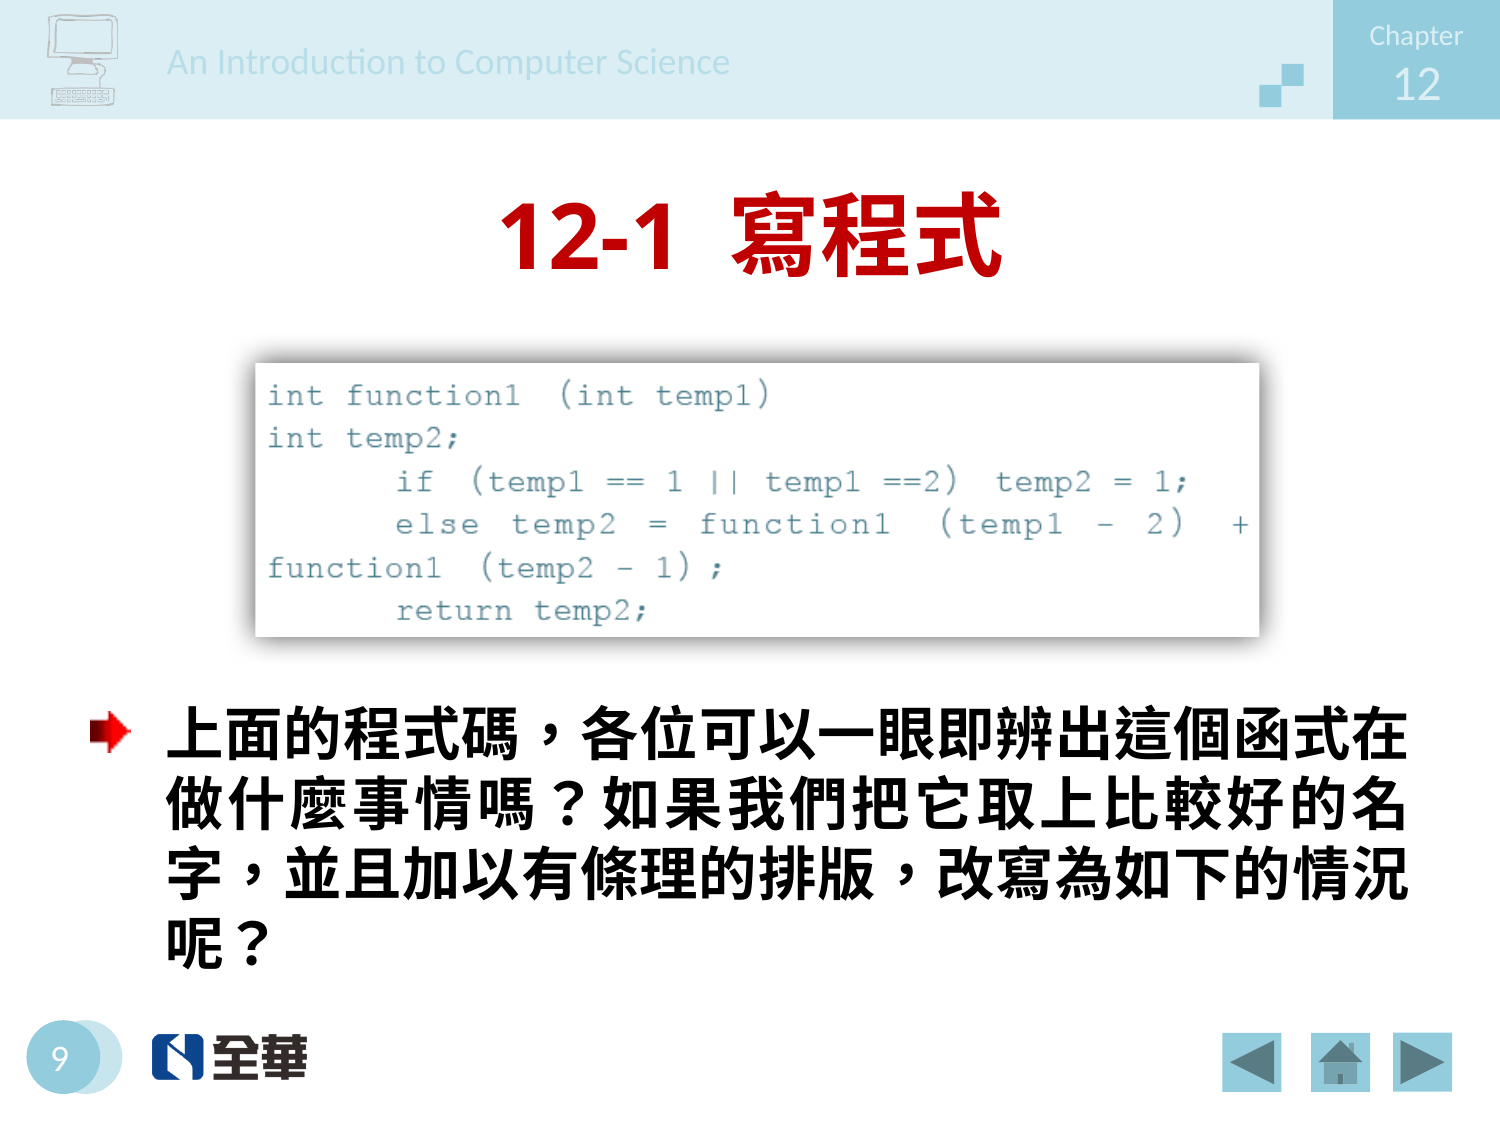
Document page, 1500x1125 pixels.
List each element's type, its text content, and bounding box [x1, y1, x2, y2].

list 上面的程式碼，各位可以一眼即辨出這個函式在做什麼事情嗎？如果我們把它取上比較好的名字，並且加以有條理的排版，改寫為如下的情況呢？ [75, 363, 1425, 1005]
title 12-1 寫程式 [75, 138, 1425, 327]
picture [152, 1034, 307, 1080]
picture [90, 711, 131, 753]
picture [47, 14, 118, 106]
picture [255, 362, 1260, 637]
